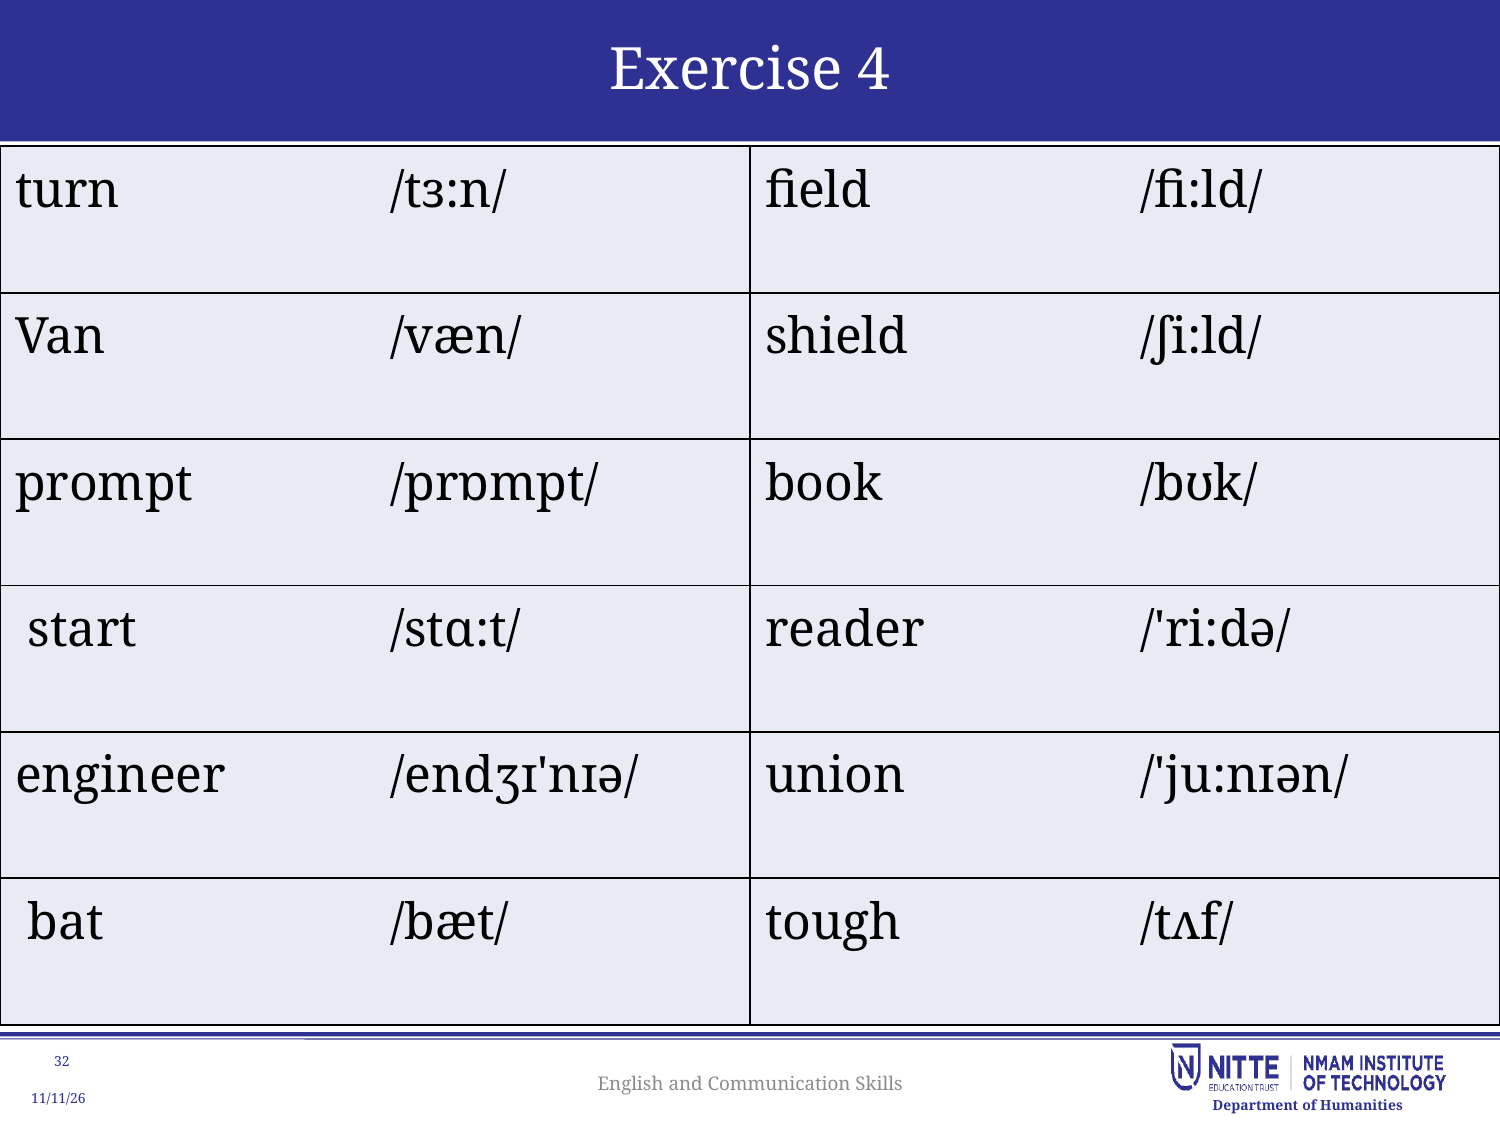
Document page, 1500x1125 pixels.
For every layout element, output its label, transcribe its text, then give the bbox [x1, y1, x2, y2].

table_cell /ʃi:ld/ [1125, 294, 1499, 438]
table_cell union [751, 733, 1125, 877]
table_header turn [1, 147, 375, 292]
table_cell book [751, 440, 1125, 585]
table_cell /'ju:nɪən/ [1125, 733, 1499, 877]
table_cell /væn/ [375, 294, 749, 438]
table_cell shield [751, 294, 1125, 438]
table_cell /bʊk/ [1125, 440, 1499, 585]
footer English and Communication Skills [496, 1053, 1004, 1114]
table_header /fi:ld/ [1125, 147, 1499, 292]
table_cell /tʌf/ [1125, 879, 1499, 1024]
table_cell engineer [1, 733, 375, 877]
table_cell /endʒɪ'nɪə/ [375, 733, 749, 877]
table_cell /bæt/ [375, 879, 749, 1024]
table_cell /'ri:də/ [1125, 586, 1499, 731]
table_cell prompt [1, 440, 375, 585]
table_header /tɜ:n/ [375, 147, 749, 292]
table_cell Van [1, 294, 375, 438]
table_cell /prɒmpt/ [375, 440, 749, 585]
table_cell tough [751, 879, 1125, 1024]
table_cell /stɑ:t/ [375, 586, 749, 731]
table_cell bat [1, 879, 375, 1024]
table_header field [751, 147, 1125, 292]
table_cell start [1, 586, 375, 731]
table_cell reader [751, 586, 1125, 731]
picture [1168, 1039, 1447, 1093]
title Exercise 4 [0, 0, 1500, 142]
